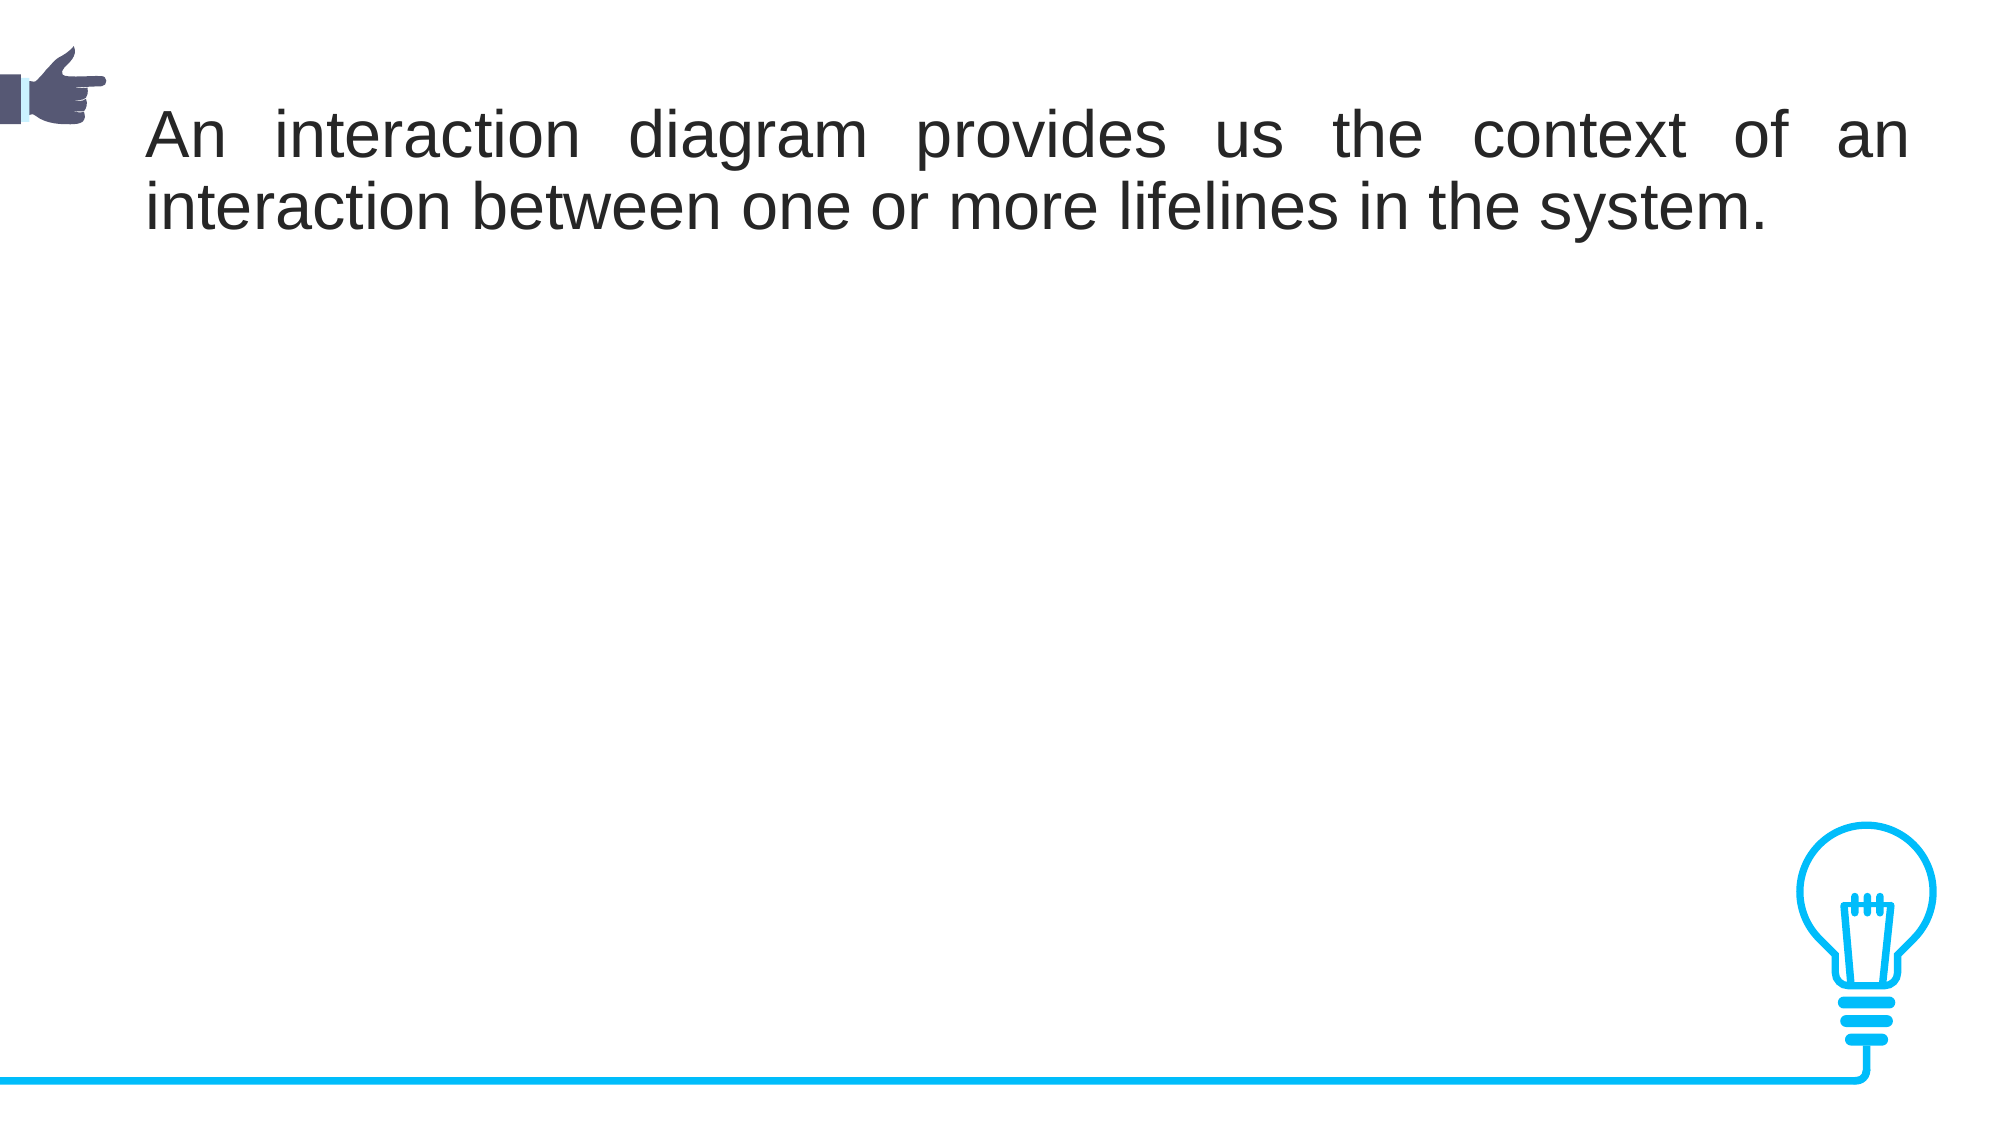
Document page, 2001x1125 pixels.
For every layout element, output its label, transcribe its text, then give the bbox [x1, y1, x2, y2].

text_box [0, 46, 107, 125]
list An interaction diagram provides us the context of an interaction between one or more lifelines in the system. [130, 46, 1927, 299]
